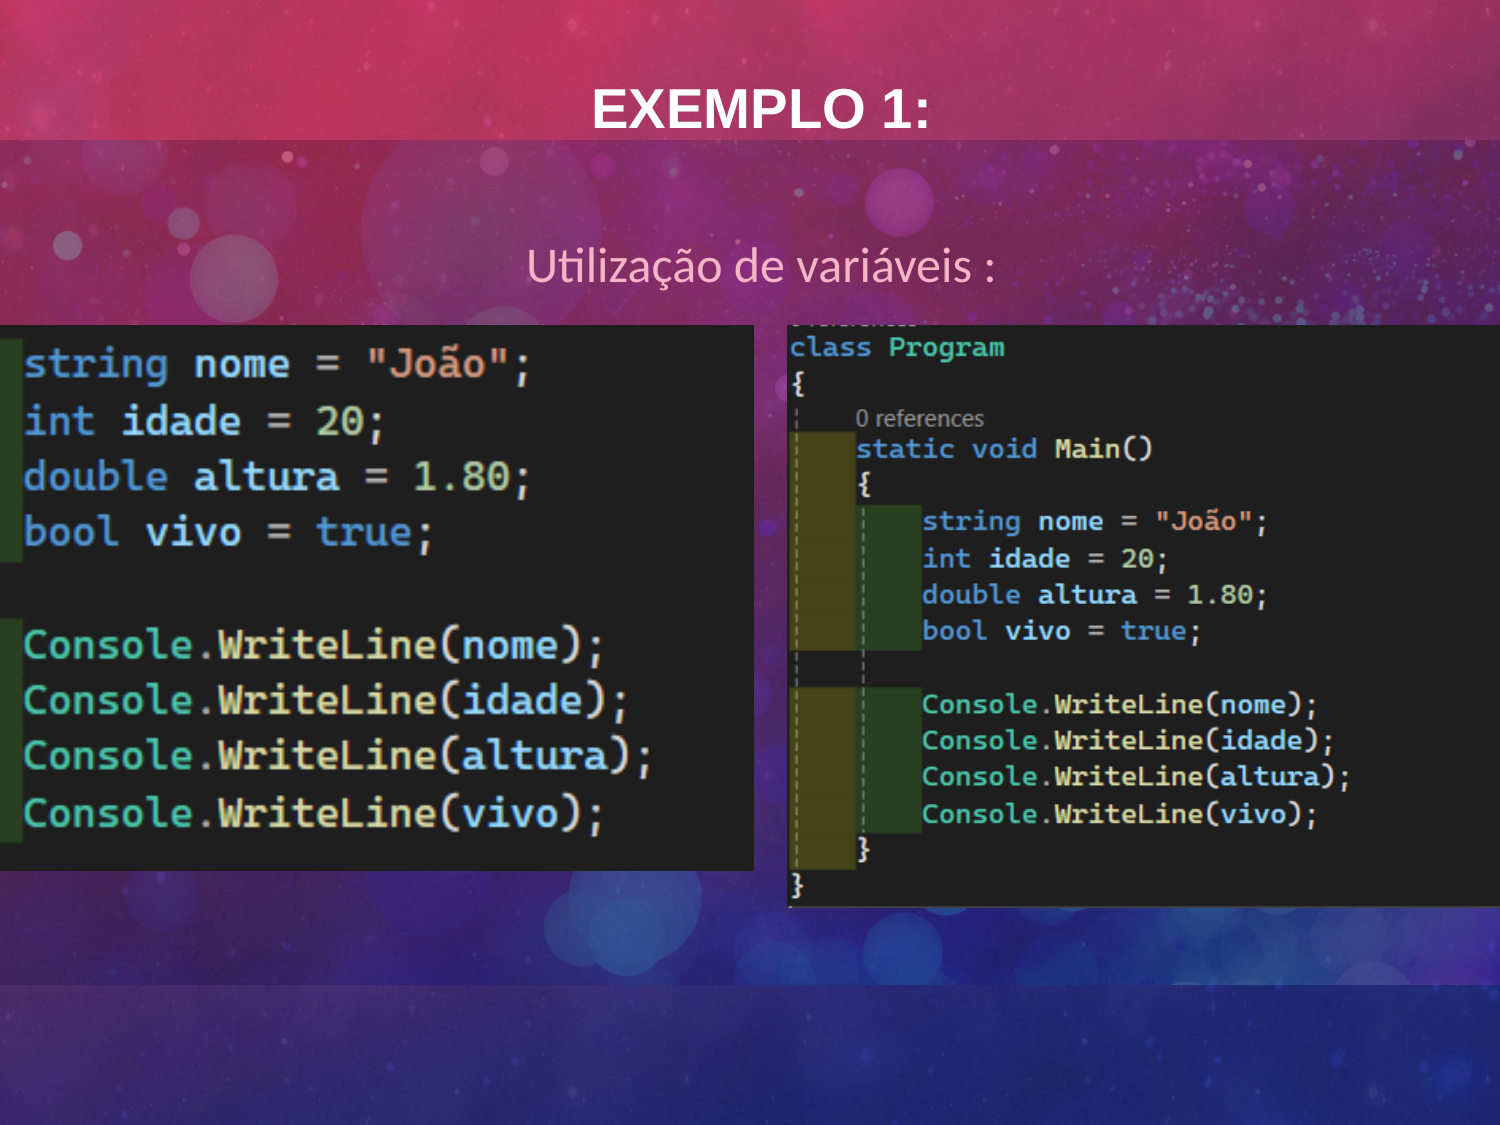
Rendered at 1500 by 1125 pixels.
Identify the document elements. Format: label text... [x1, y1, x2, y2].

title Exemplo 1: [68, 17, 1455, 139]
picture [0, 0, 1500, 1125]
